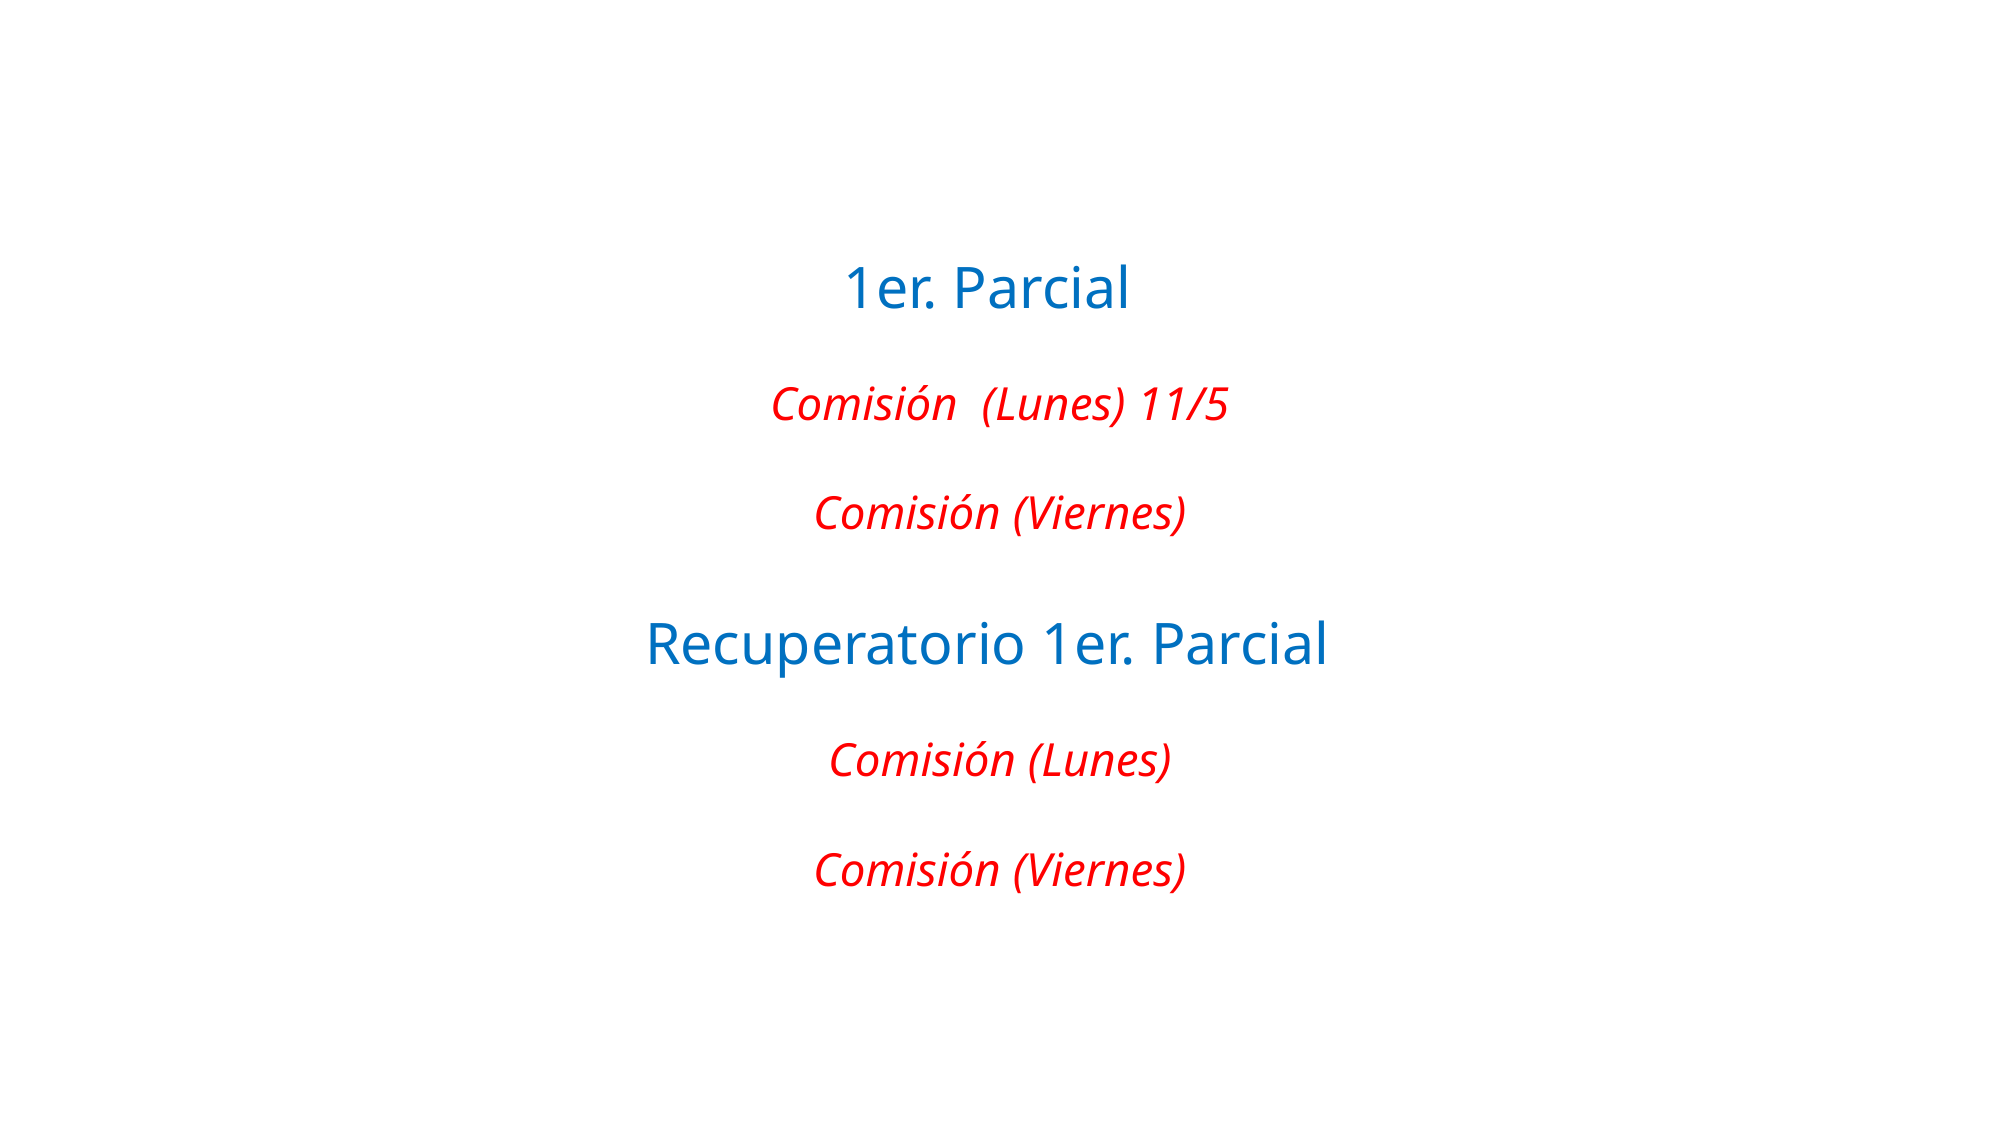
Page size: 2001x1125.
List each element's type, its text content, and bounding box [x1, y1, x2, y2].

text_box 1er. Parcial Comisión (Lunes) 11/5 Comisión (Viernes) Recuperatorio 1er. Parcial Comisión (Lunes) Comisión (Viernes) [362, 243, 1638, 917]
